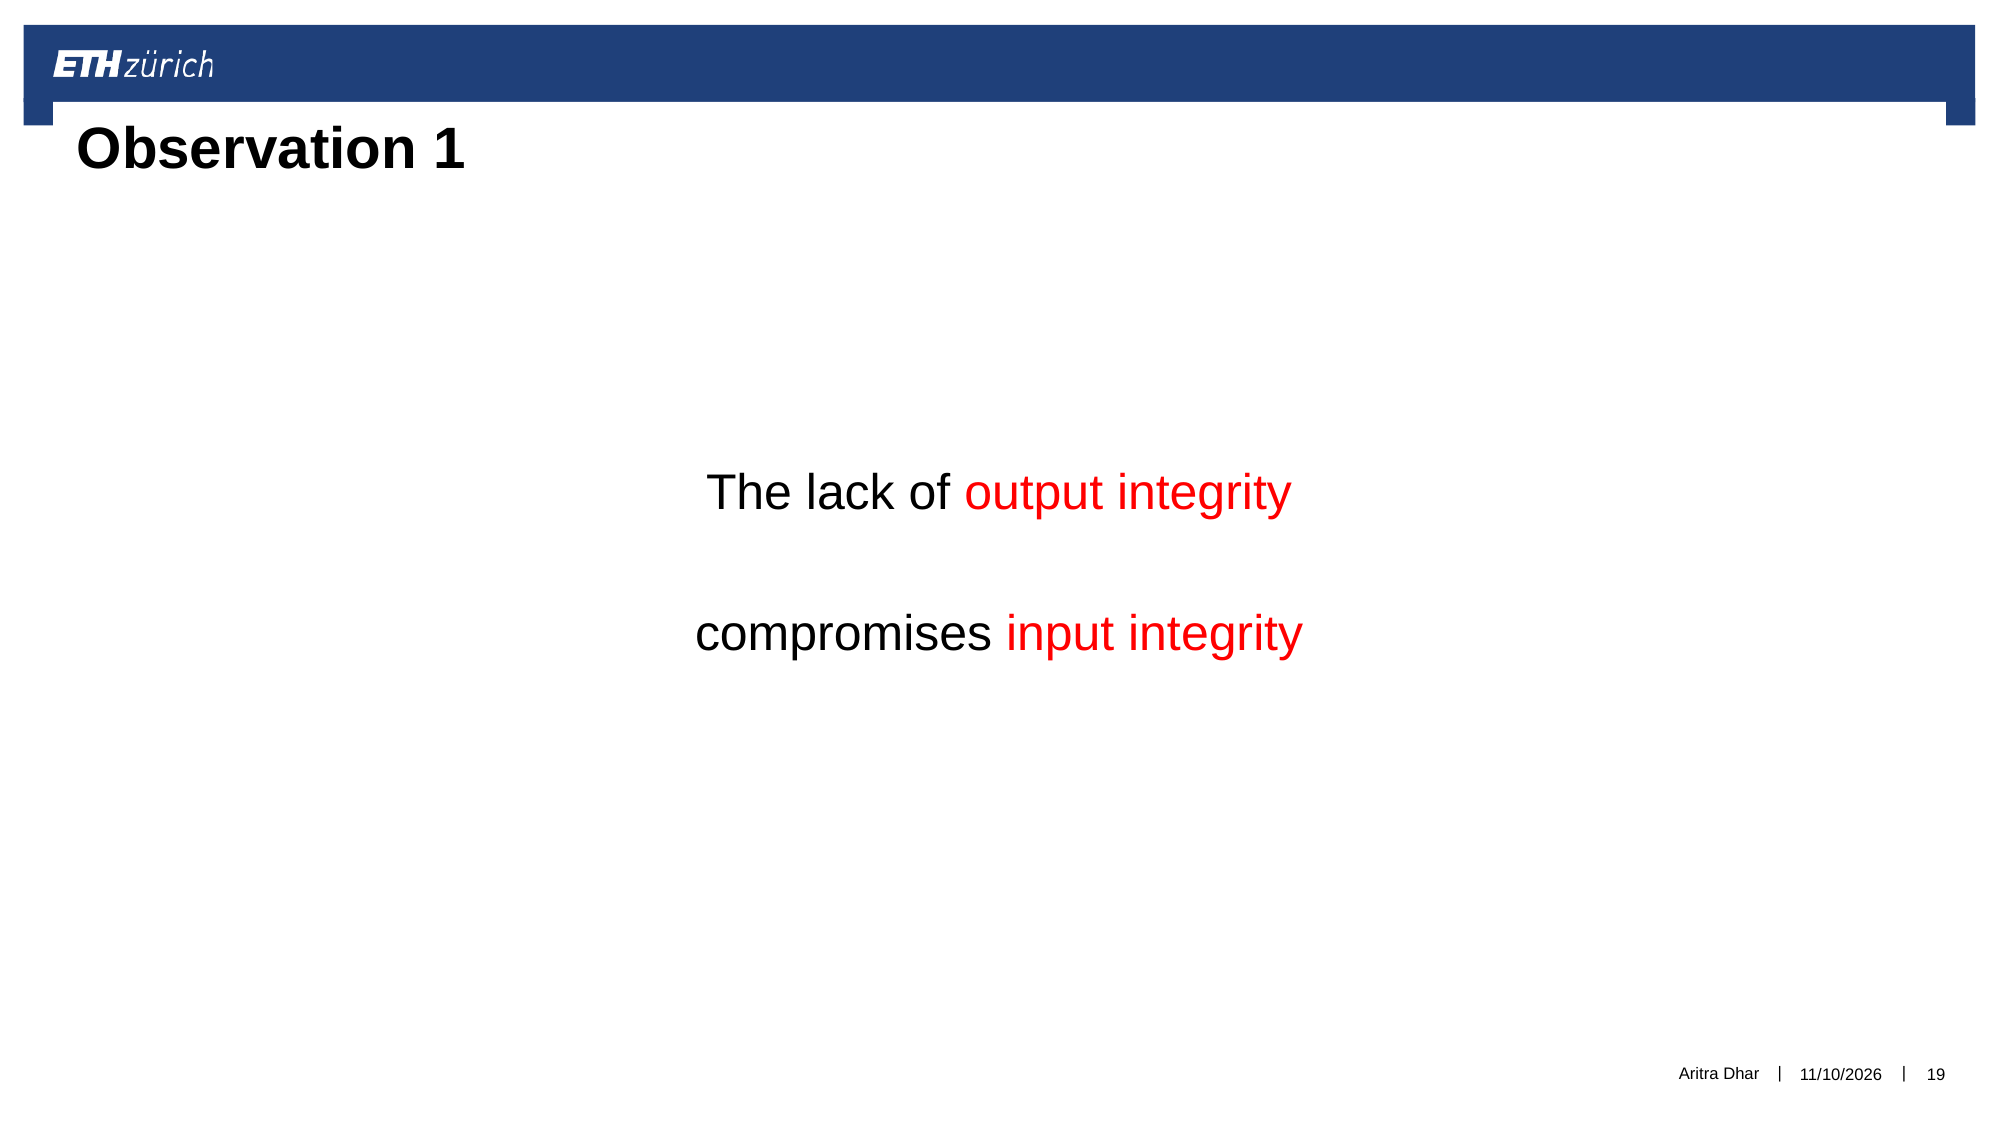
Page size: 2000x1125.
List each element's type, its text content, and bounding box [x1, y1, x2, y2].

footer Aritra Dhar [999, 1034, 1760, 1111]
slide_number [1790, 1034, 1892, 1112]
list The lack of output integrity compromises input integrity [53, 459, 1946, 666]
slide_number 19 [1906, 1034, 1966, 1112]
title Observation 1 [53, 101, 1946, 262]
